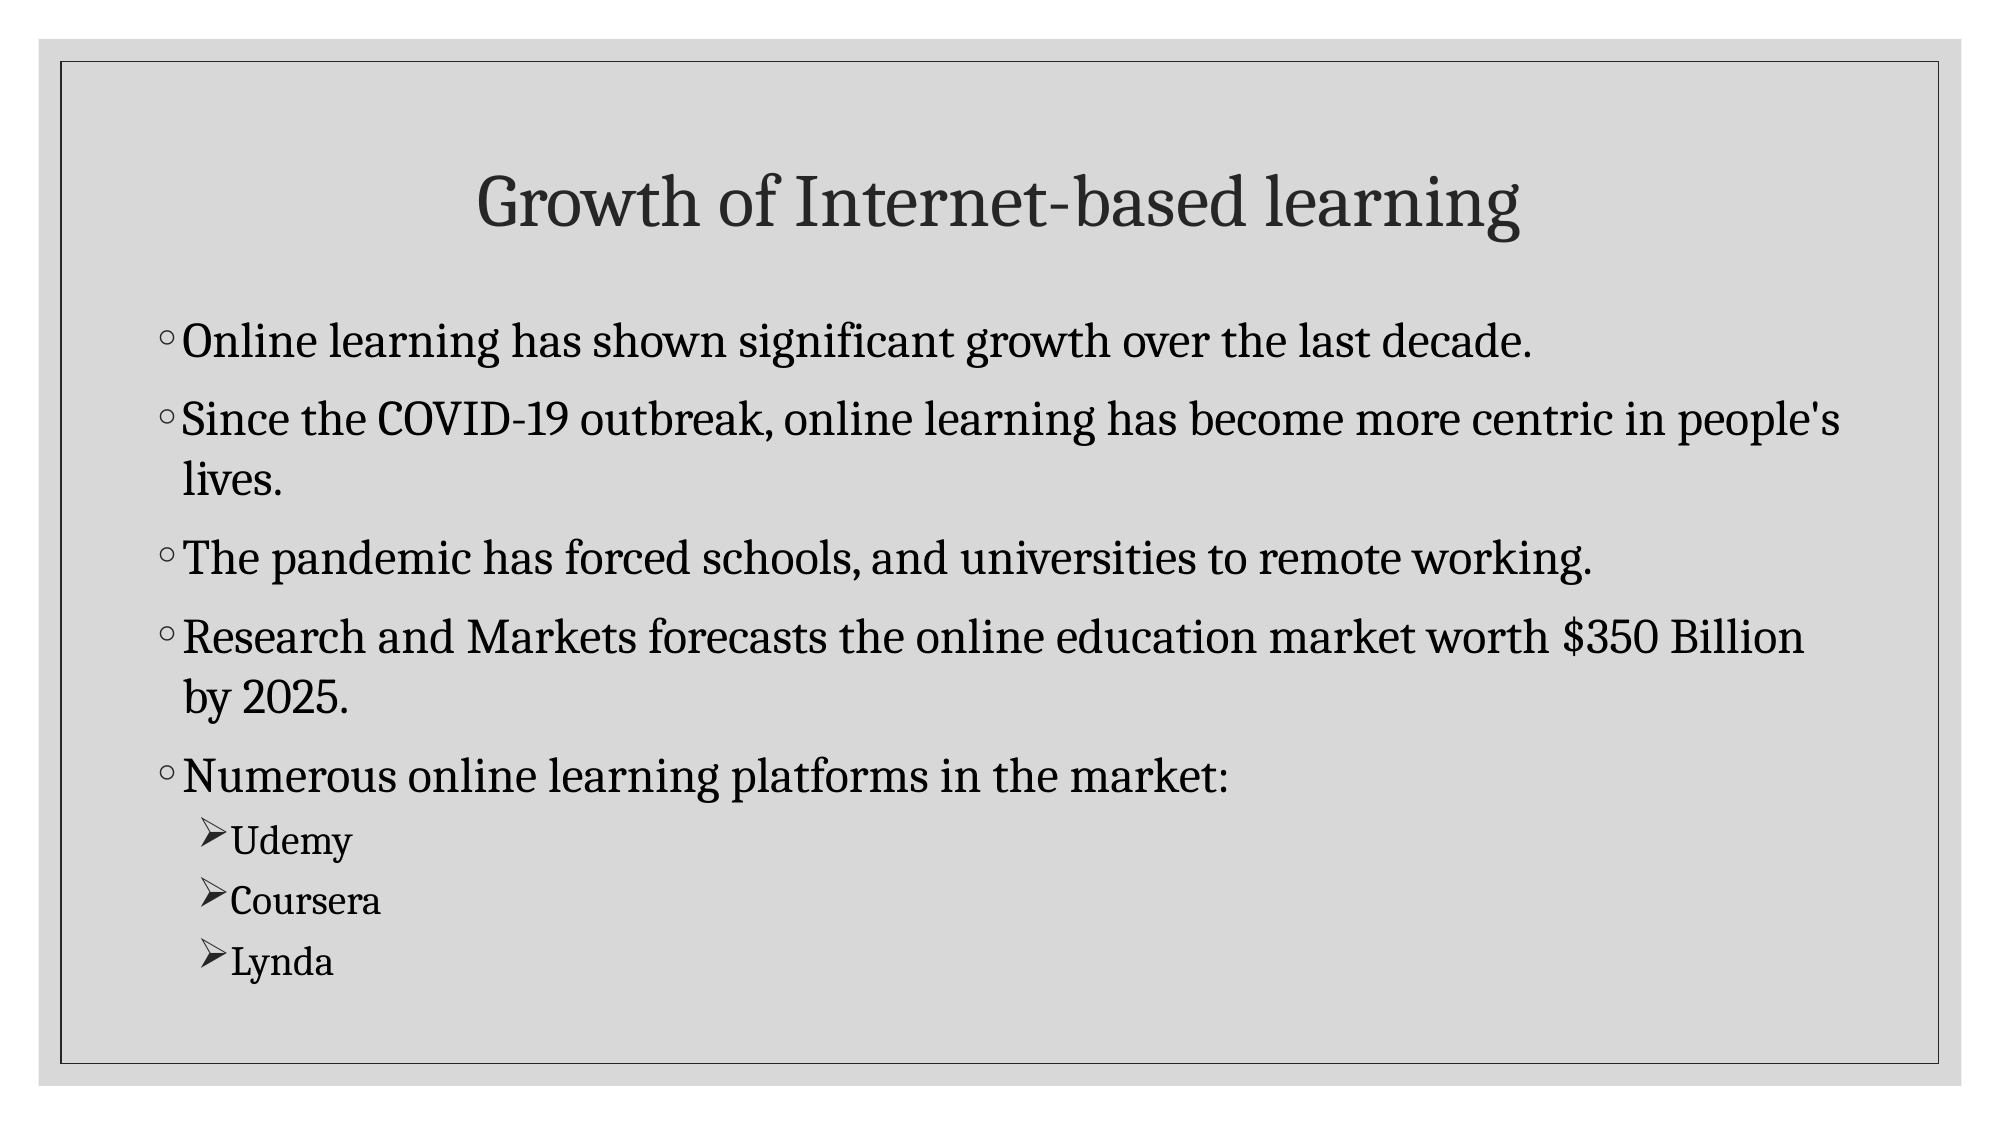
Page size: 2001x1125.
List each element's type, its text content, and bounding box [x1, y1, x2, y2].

title Growth of Internet-based learning [174, 105, 1825, 299]
list Online learning has shown significant growth over the last decade. Since the COVID-19 outbreak, online learning has become more centric in people's lives. The pandemic has forced schools, and universities to remote working. Research and Markets forecasts the online education market worth $350 Billion by 2025. Numerous online learning platforms in the market: Udemy Coursera Lynda [137, 299, 1863, 1015]
